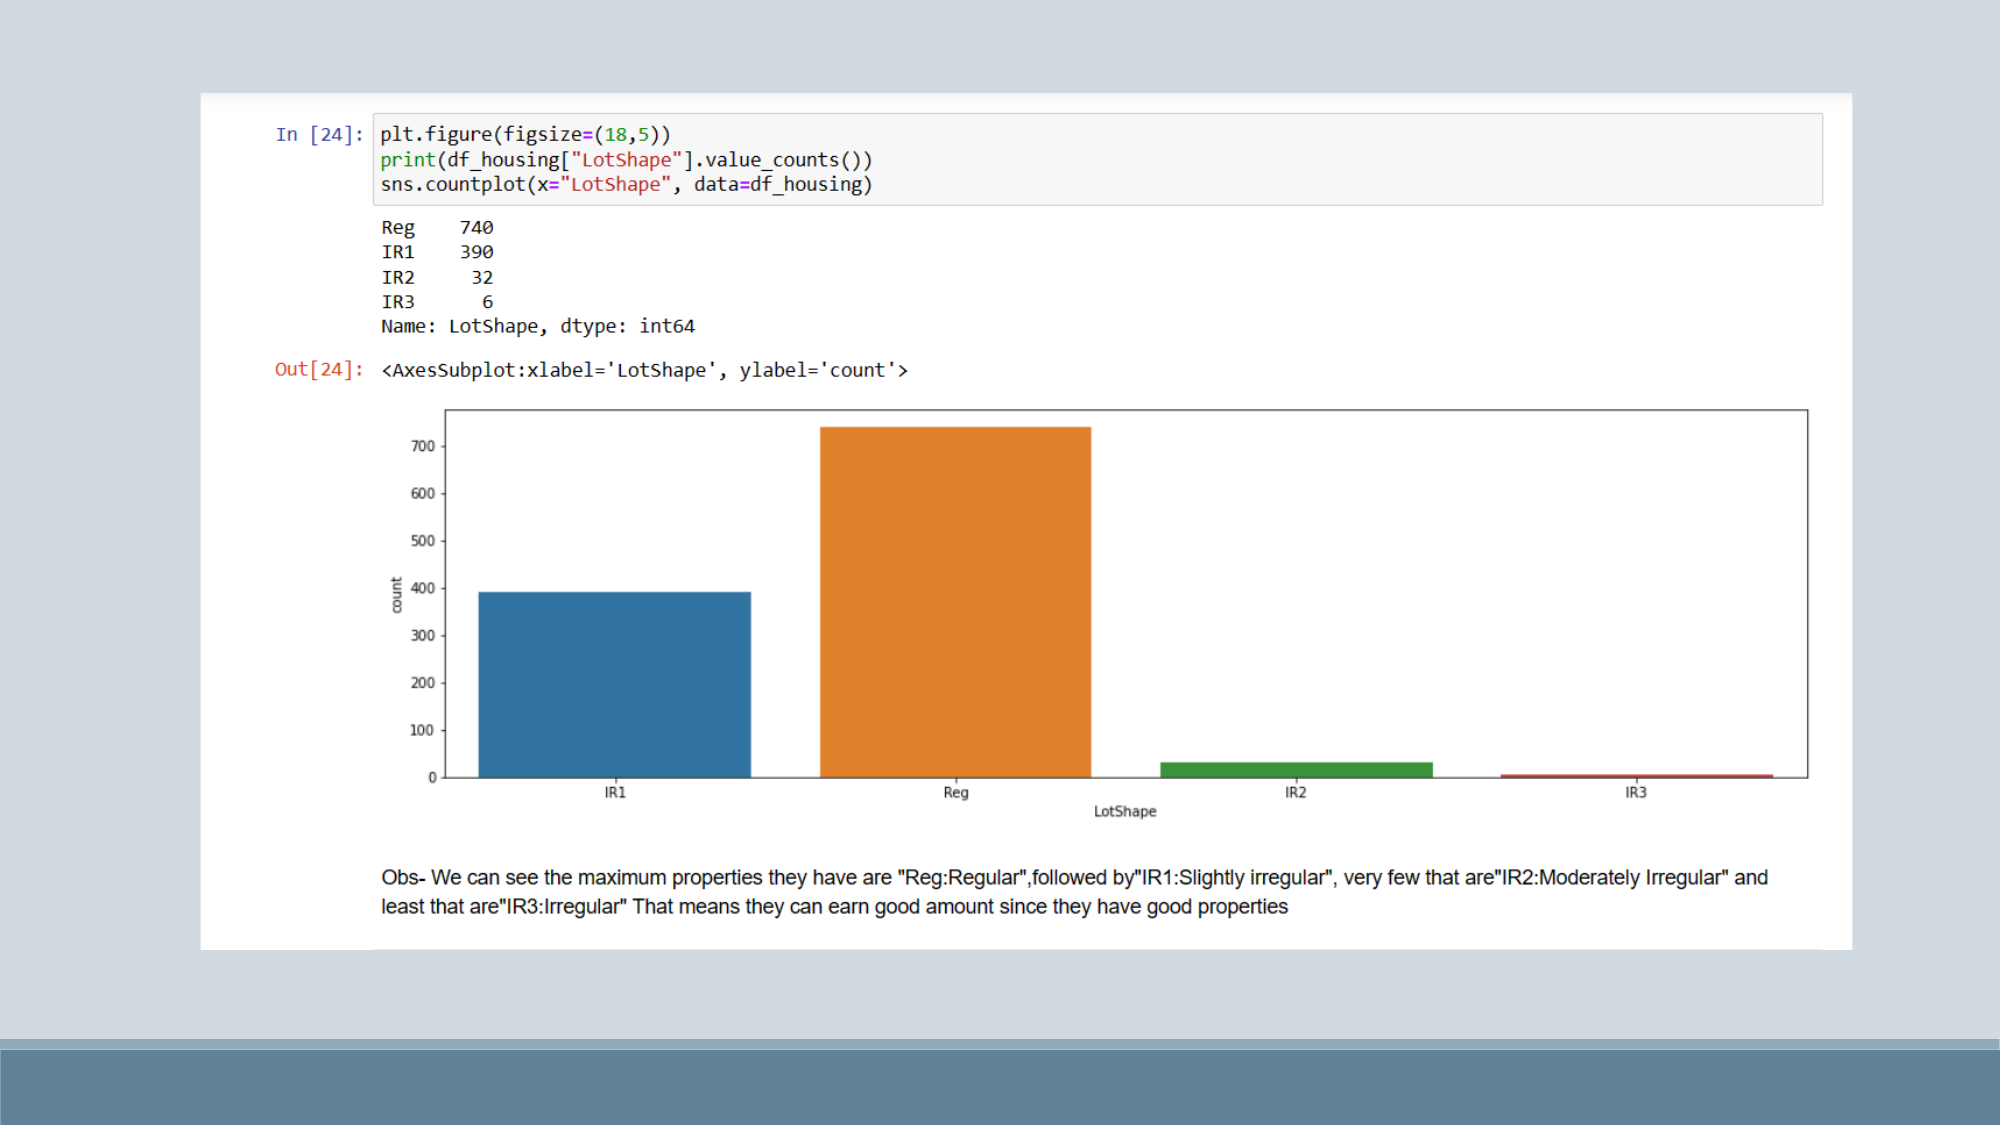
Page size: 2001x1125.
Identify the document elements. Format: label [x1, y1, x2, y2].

picture [200, 92, 1853, 950]
